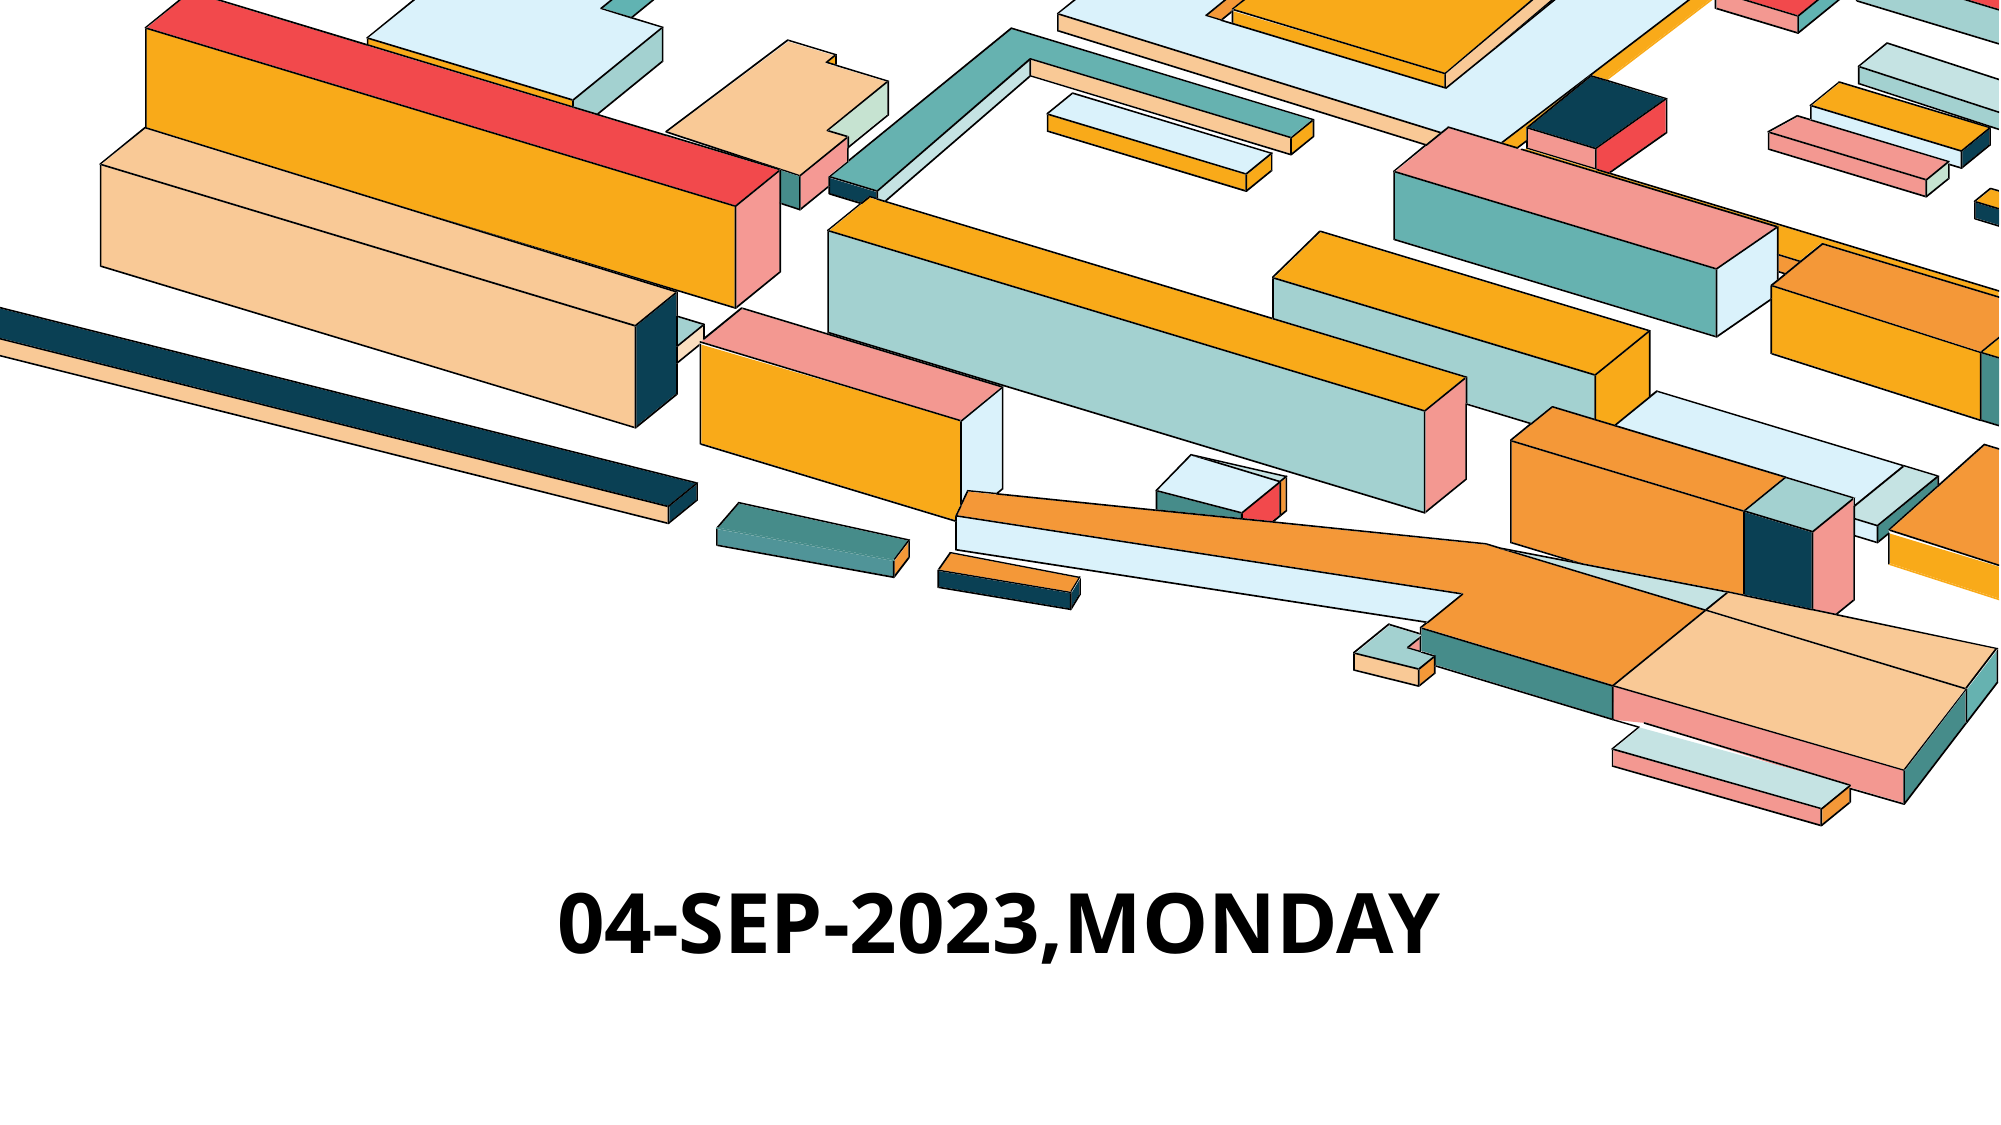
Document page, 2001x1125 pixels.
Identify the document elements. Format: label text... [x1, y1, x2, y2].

title 04-sep-2023,monday [136, 766, 1862, 980]
